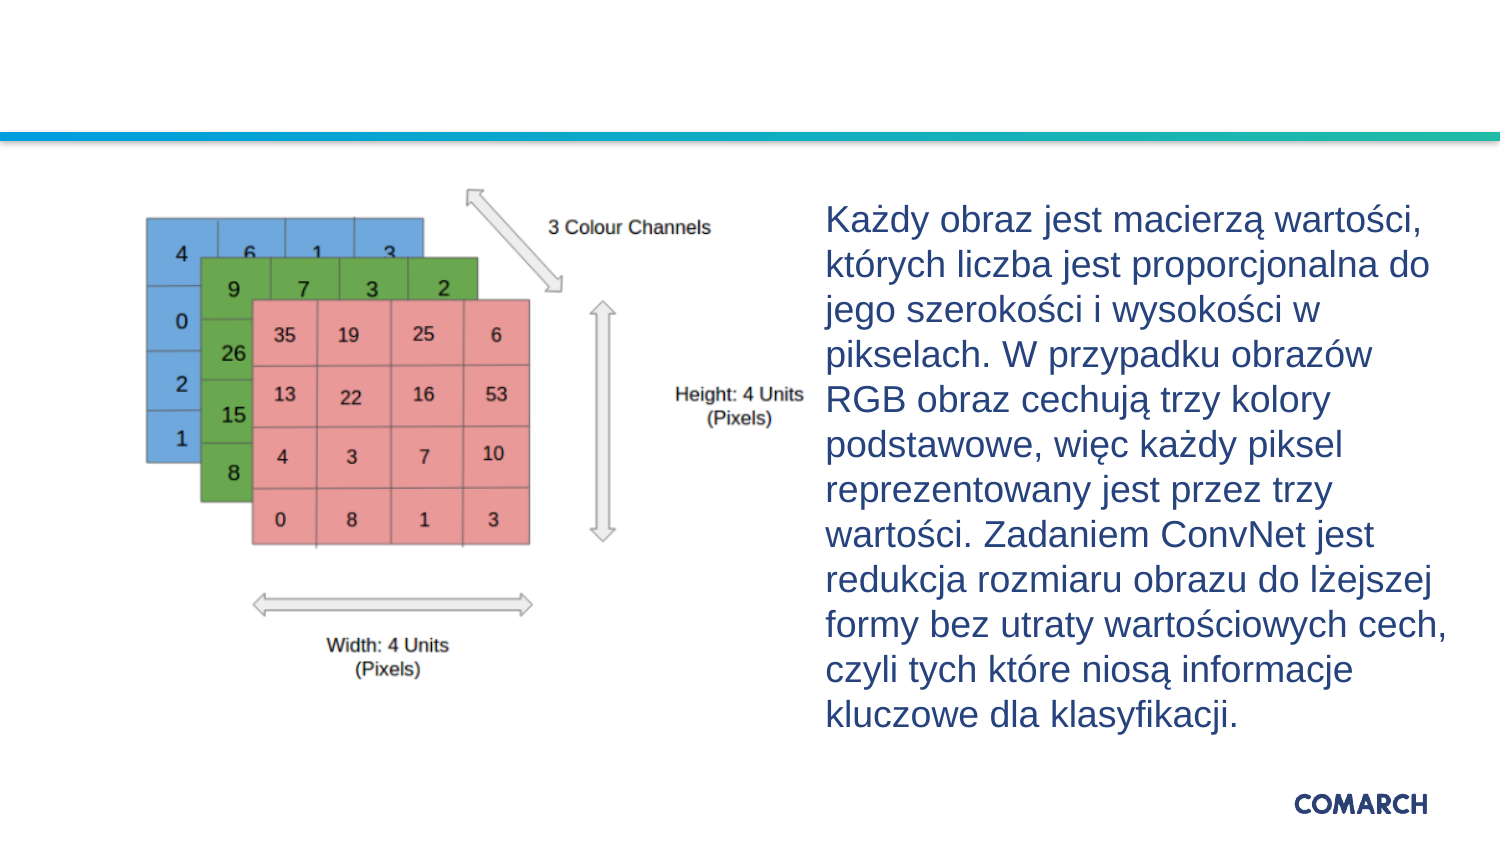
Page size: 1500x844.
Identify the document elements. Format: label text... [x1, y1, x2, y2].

picture [1294, 793, 1427, 814]
picture [128, 187, 811, 684]
text_box Każdy obraz jest macierzą wartości, których liczba jest proporcjonalna do jego szerokości i wysokości w pikselach. W przypadku obrazów RGB obraz cechują trzy kolory podstawowe, więc każdy piksel reprezentowany jest przez trzy wartości. Zadaniem ConvNet jest redukcja rozmiaru obrazu do lżejszej formy bez utraty wartościowych cech, czyli tych które niosą informacje kluczowe dla klasyfikacji. [810, 187, 1476, 743]
